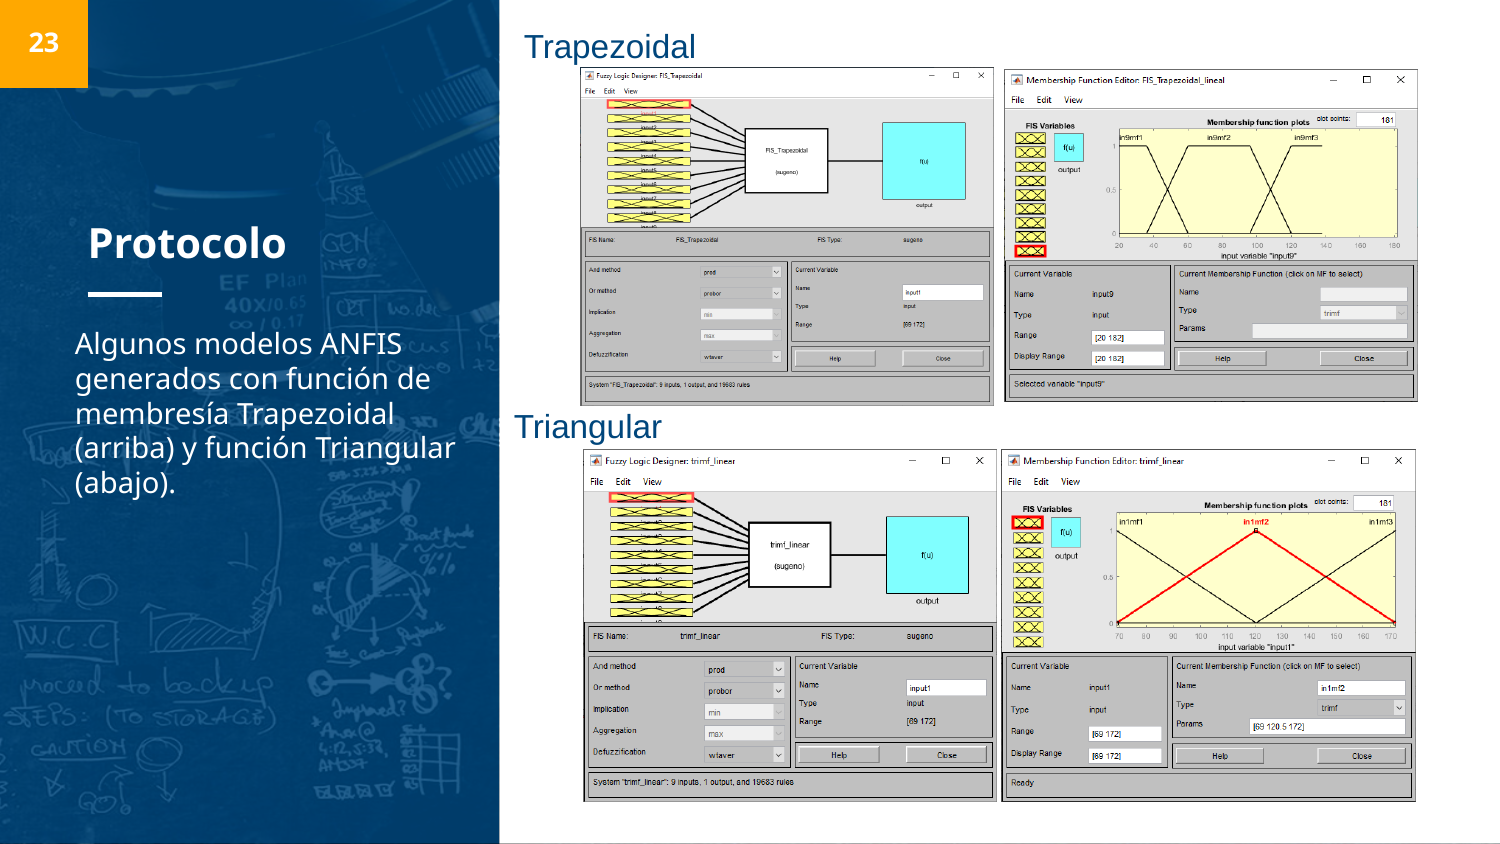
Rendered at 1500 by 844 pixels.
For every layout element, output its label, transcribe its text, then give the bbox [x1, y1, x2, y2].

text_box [582, 449, 1416, 803]
title Protocolo [72, 208, 309, 283]
list Algunos modelos ANFIS generados con función de membresía Trapezoidal (arriba) y función Triangular (abajo). [59, 309, 484, 702]
text_box Trapezoidal [508, 17, 1483, 73]
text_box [580, 67, 1419, 407]
slide_number 23 [0, 0, 89, 88]
text_box Triangular [498, 397, 1473, 453]
